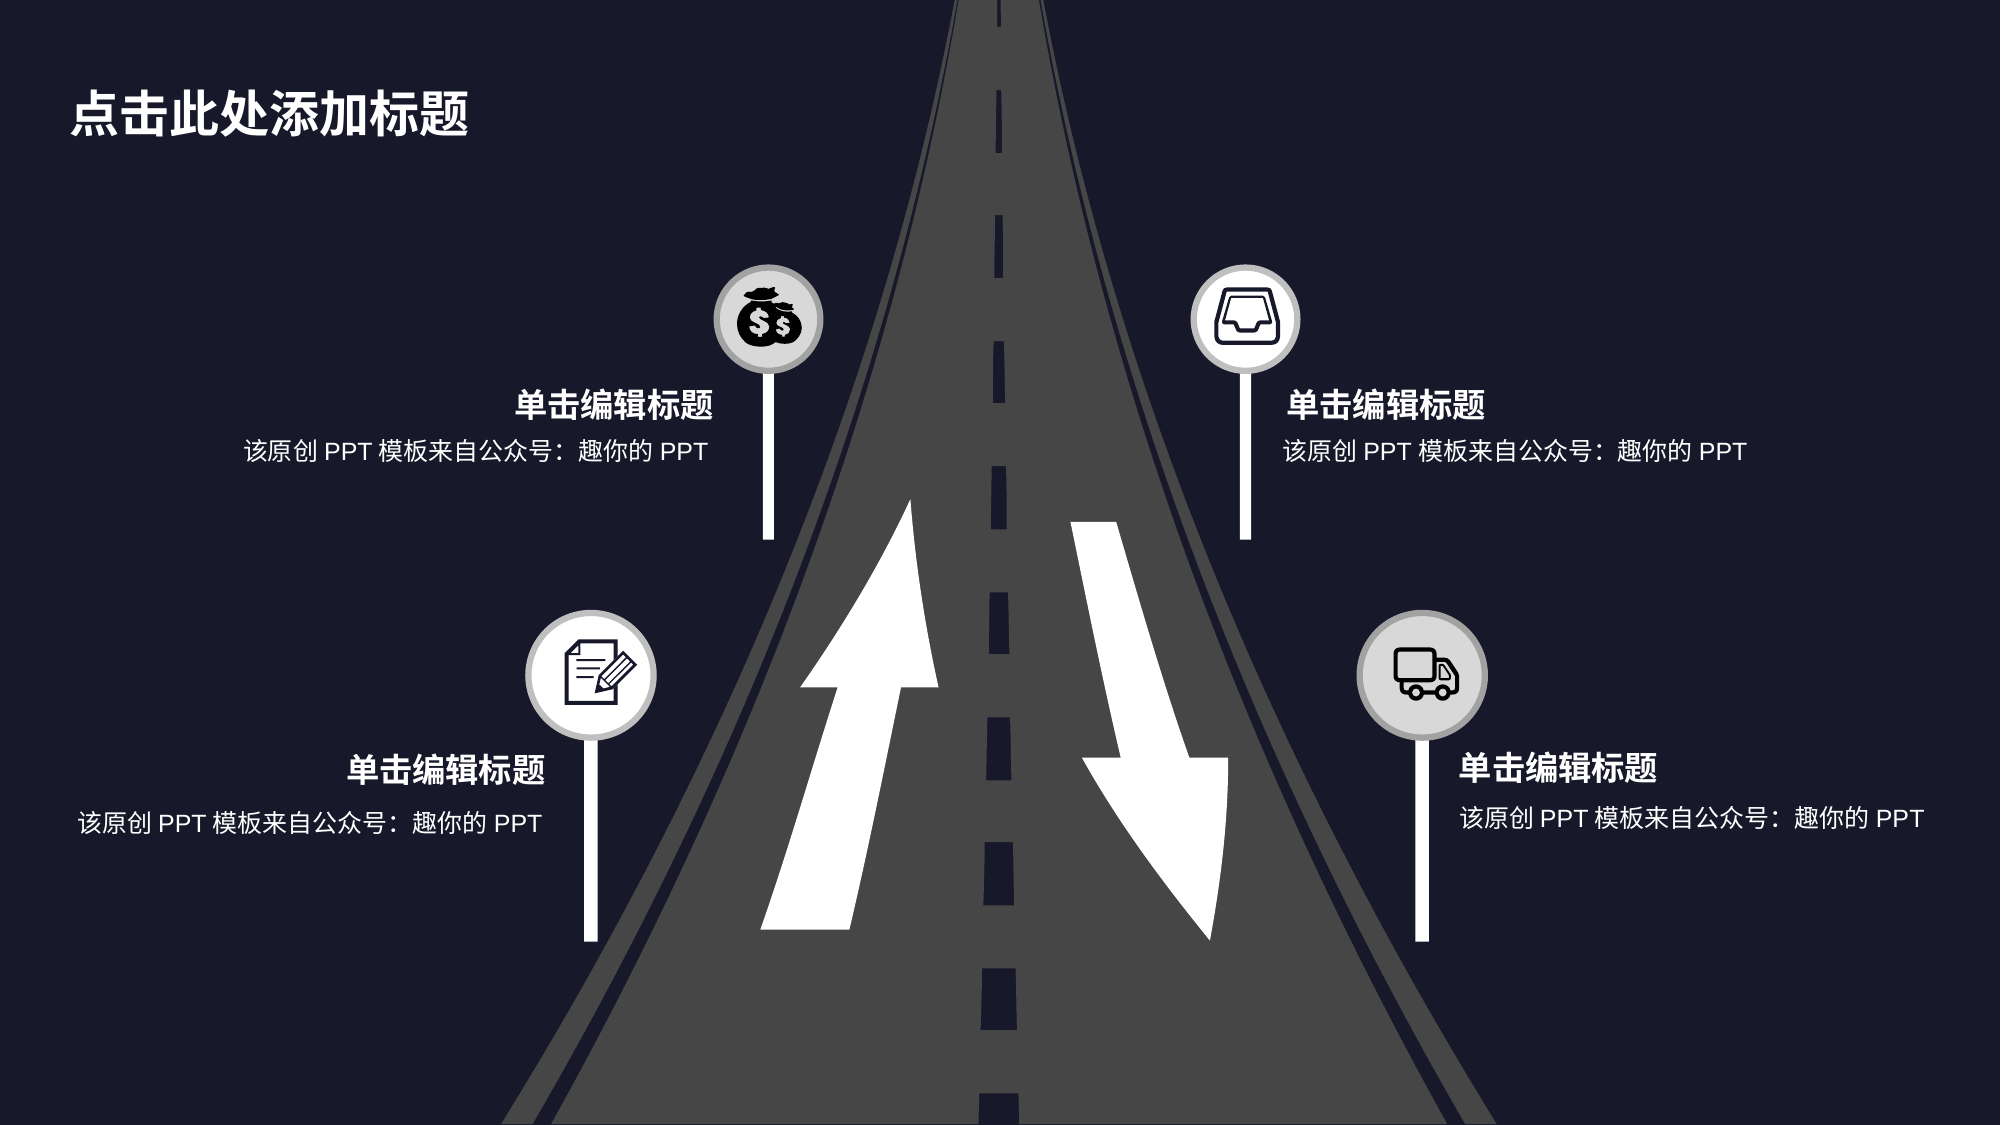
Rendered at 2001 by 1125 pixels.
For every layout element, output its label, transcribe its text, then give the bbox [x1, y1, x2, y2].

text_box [1193, 267, 1298, 540]
text_box 单击编辑标题 [1497, 739, 1672, 787]
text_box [1393, 647, 1460, 701]
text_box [1359, 612, 1485, 942]
text_box 该原创PPT模板来自公众号：趣你的PPT [65, 801, 500, 837]
text_box 该原创PPT模板来自公众号：趣你的PPT [1497, 429, 1760, 466]
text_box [1214, 287, 1280, 345]
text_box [716, 267, 821, 540]
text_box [528, 612, 654, 942]
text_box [564, 639, 638, 705]
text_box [500, 0, 1497, 1125]
text_box 该原创PPT模板来自公众号：趣你的PPT [1497, 796, 1937, 833]
text_box 点击此处添加标题 [55, 75, 500, 151]
text_box 单击编辑标题 [332, 740, 500, 789]
text_box 该原创PPT模板来自公众号：趣你的PPT [231, 429, 500, 466]
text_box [736, 286, 802, 349]
